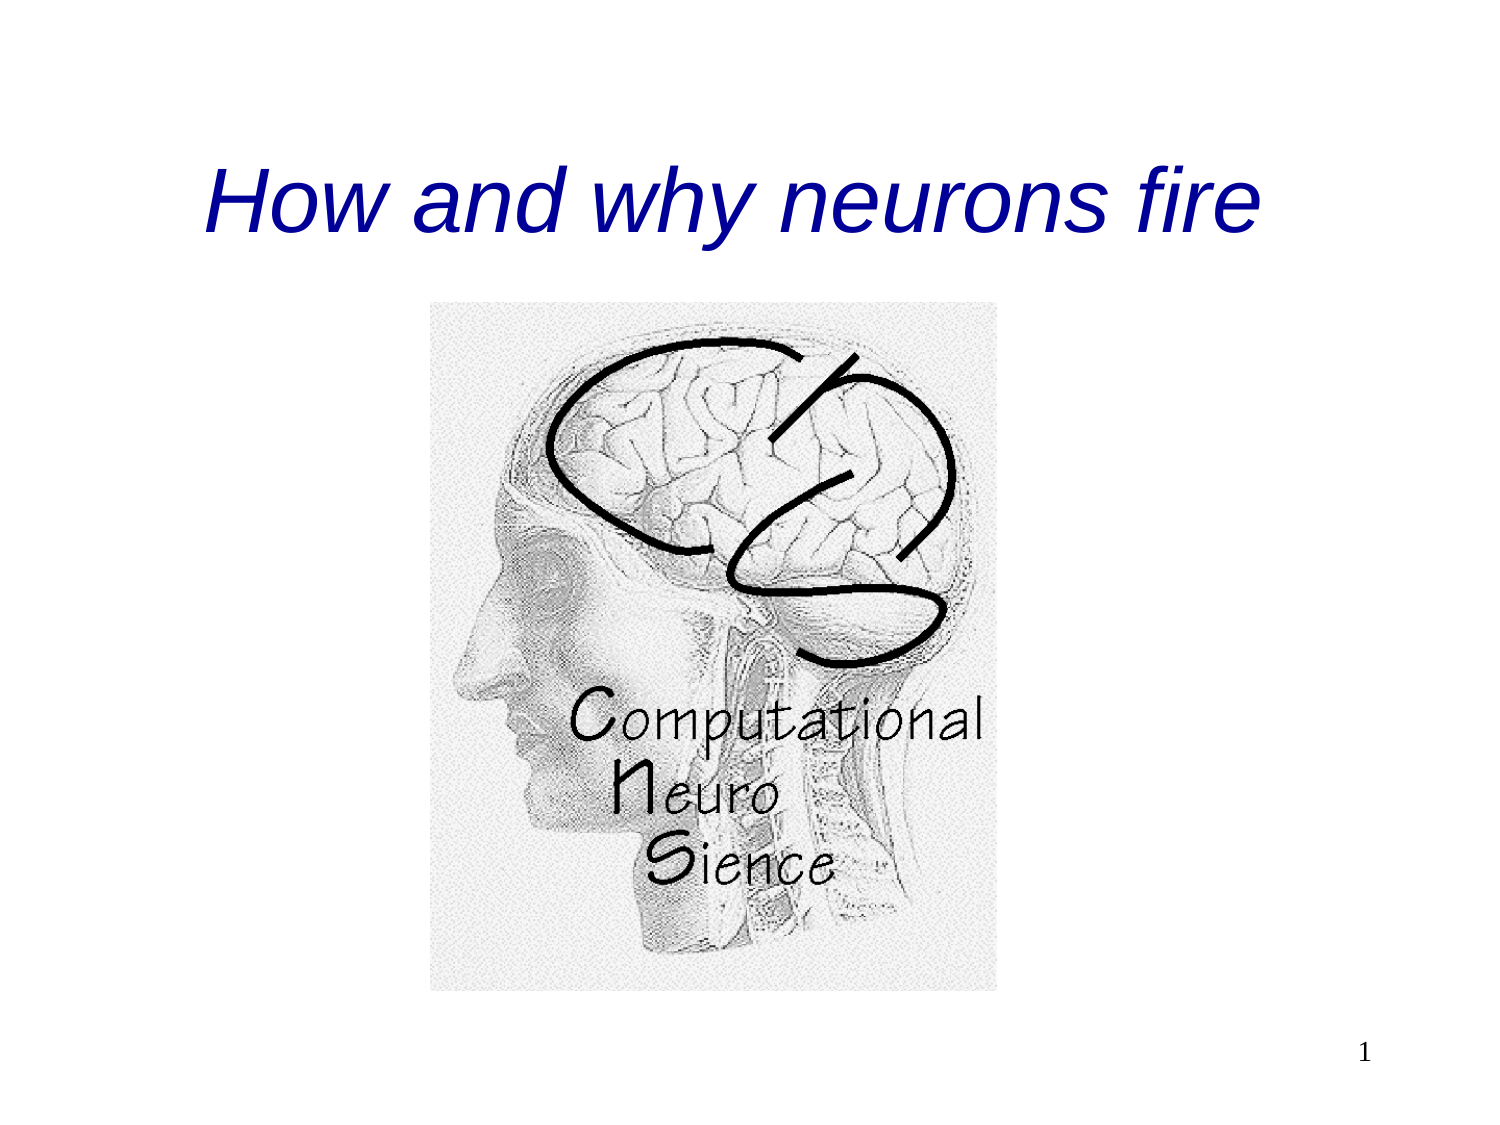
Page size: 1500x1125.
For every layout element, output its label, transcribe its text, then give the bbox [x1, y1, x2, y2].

slide_number 1 [1074, 1025, 1388, 1100]
picture [430, 302, 997, 991]
title How and why neurons fire [88, 157, 1380, 236]
